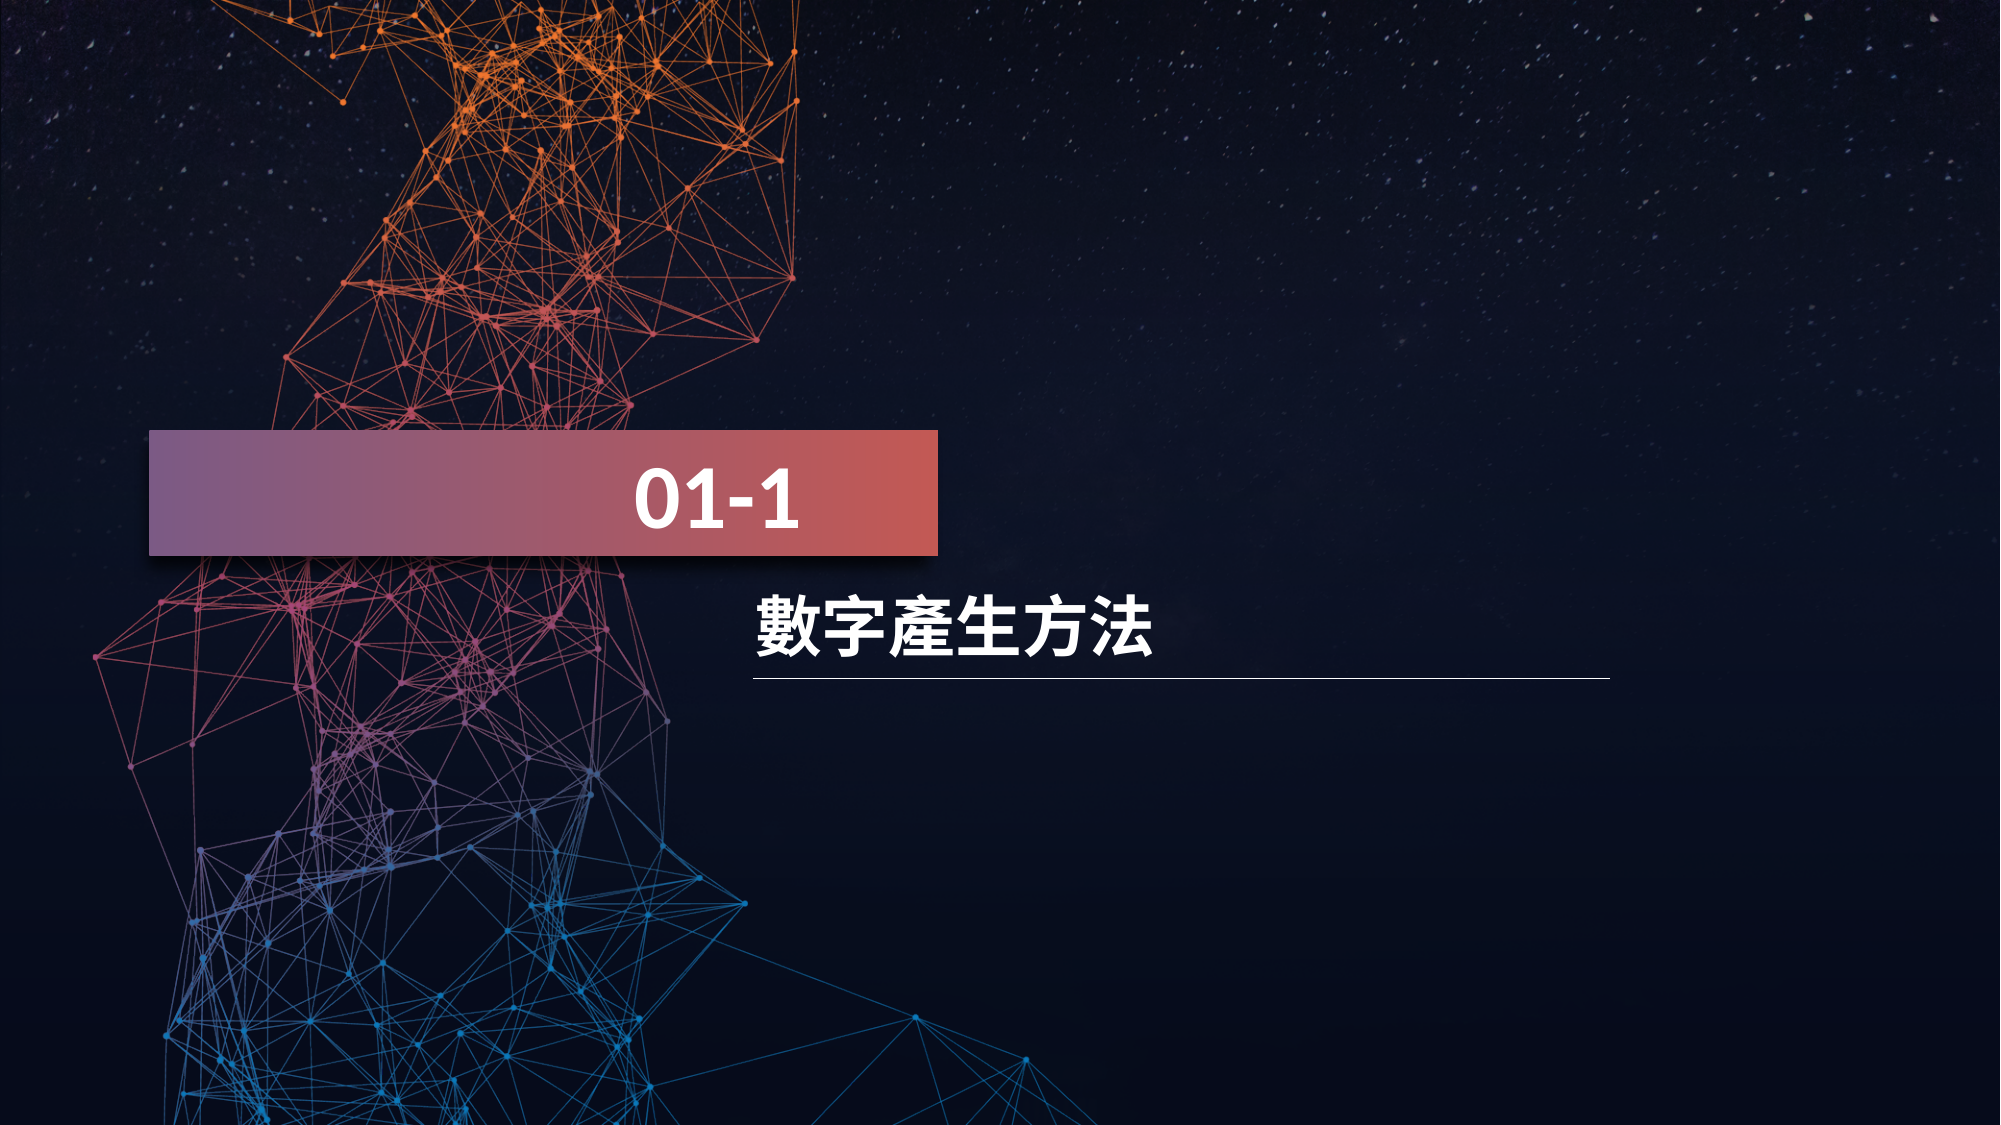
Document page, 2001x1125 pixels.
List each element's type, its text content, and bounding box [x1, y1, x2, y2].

text_box [148, 430, 939, 556]
picture [0, 0, 2000, 1125]
text_box 數字產生方法 [740, 576, 1623, 673]
text_box 01-1 [619, 429, 868, 555]
